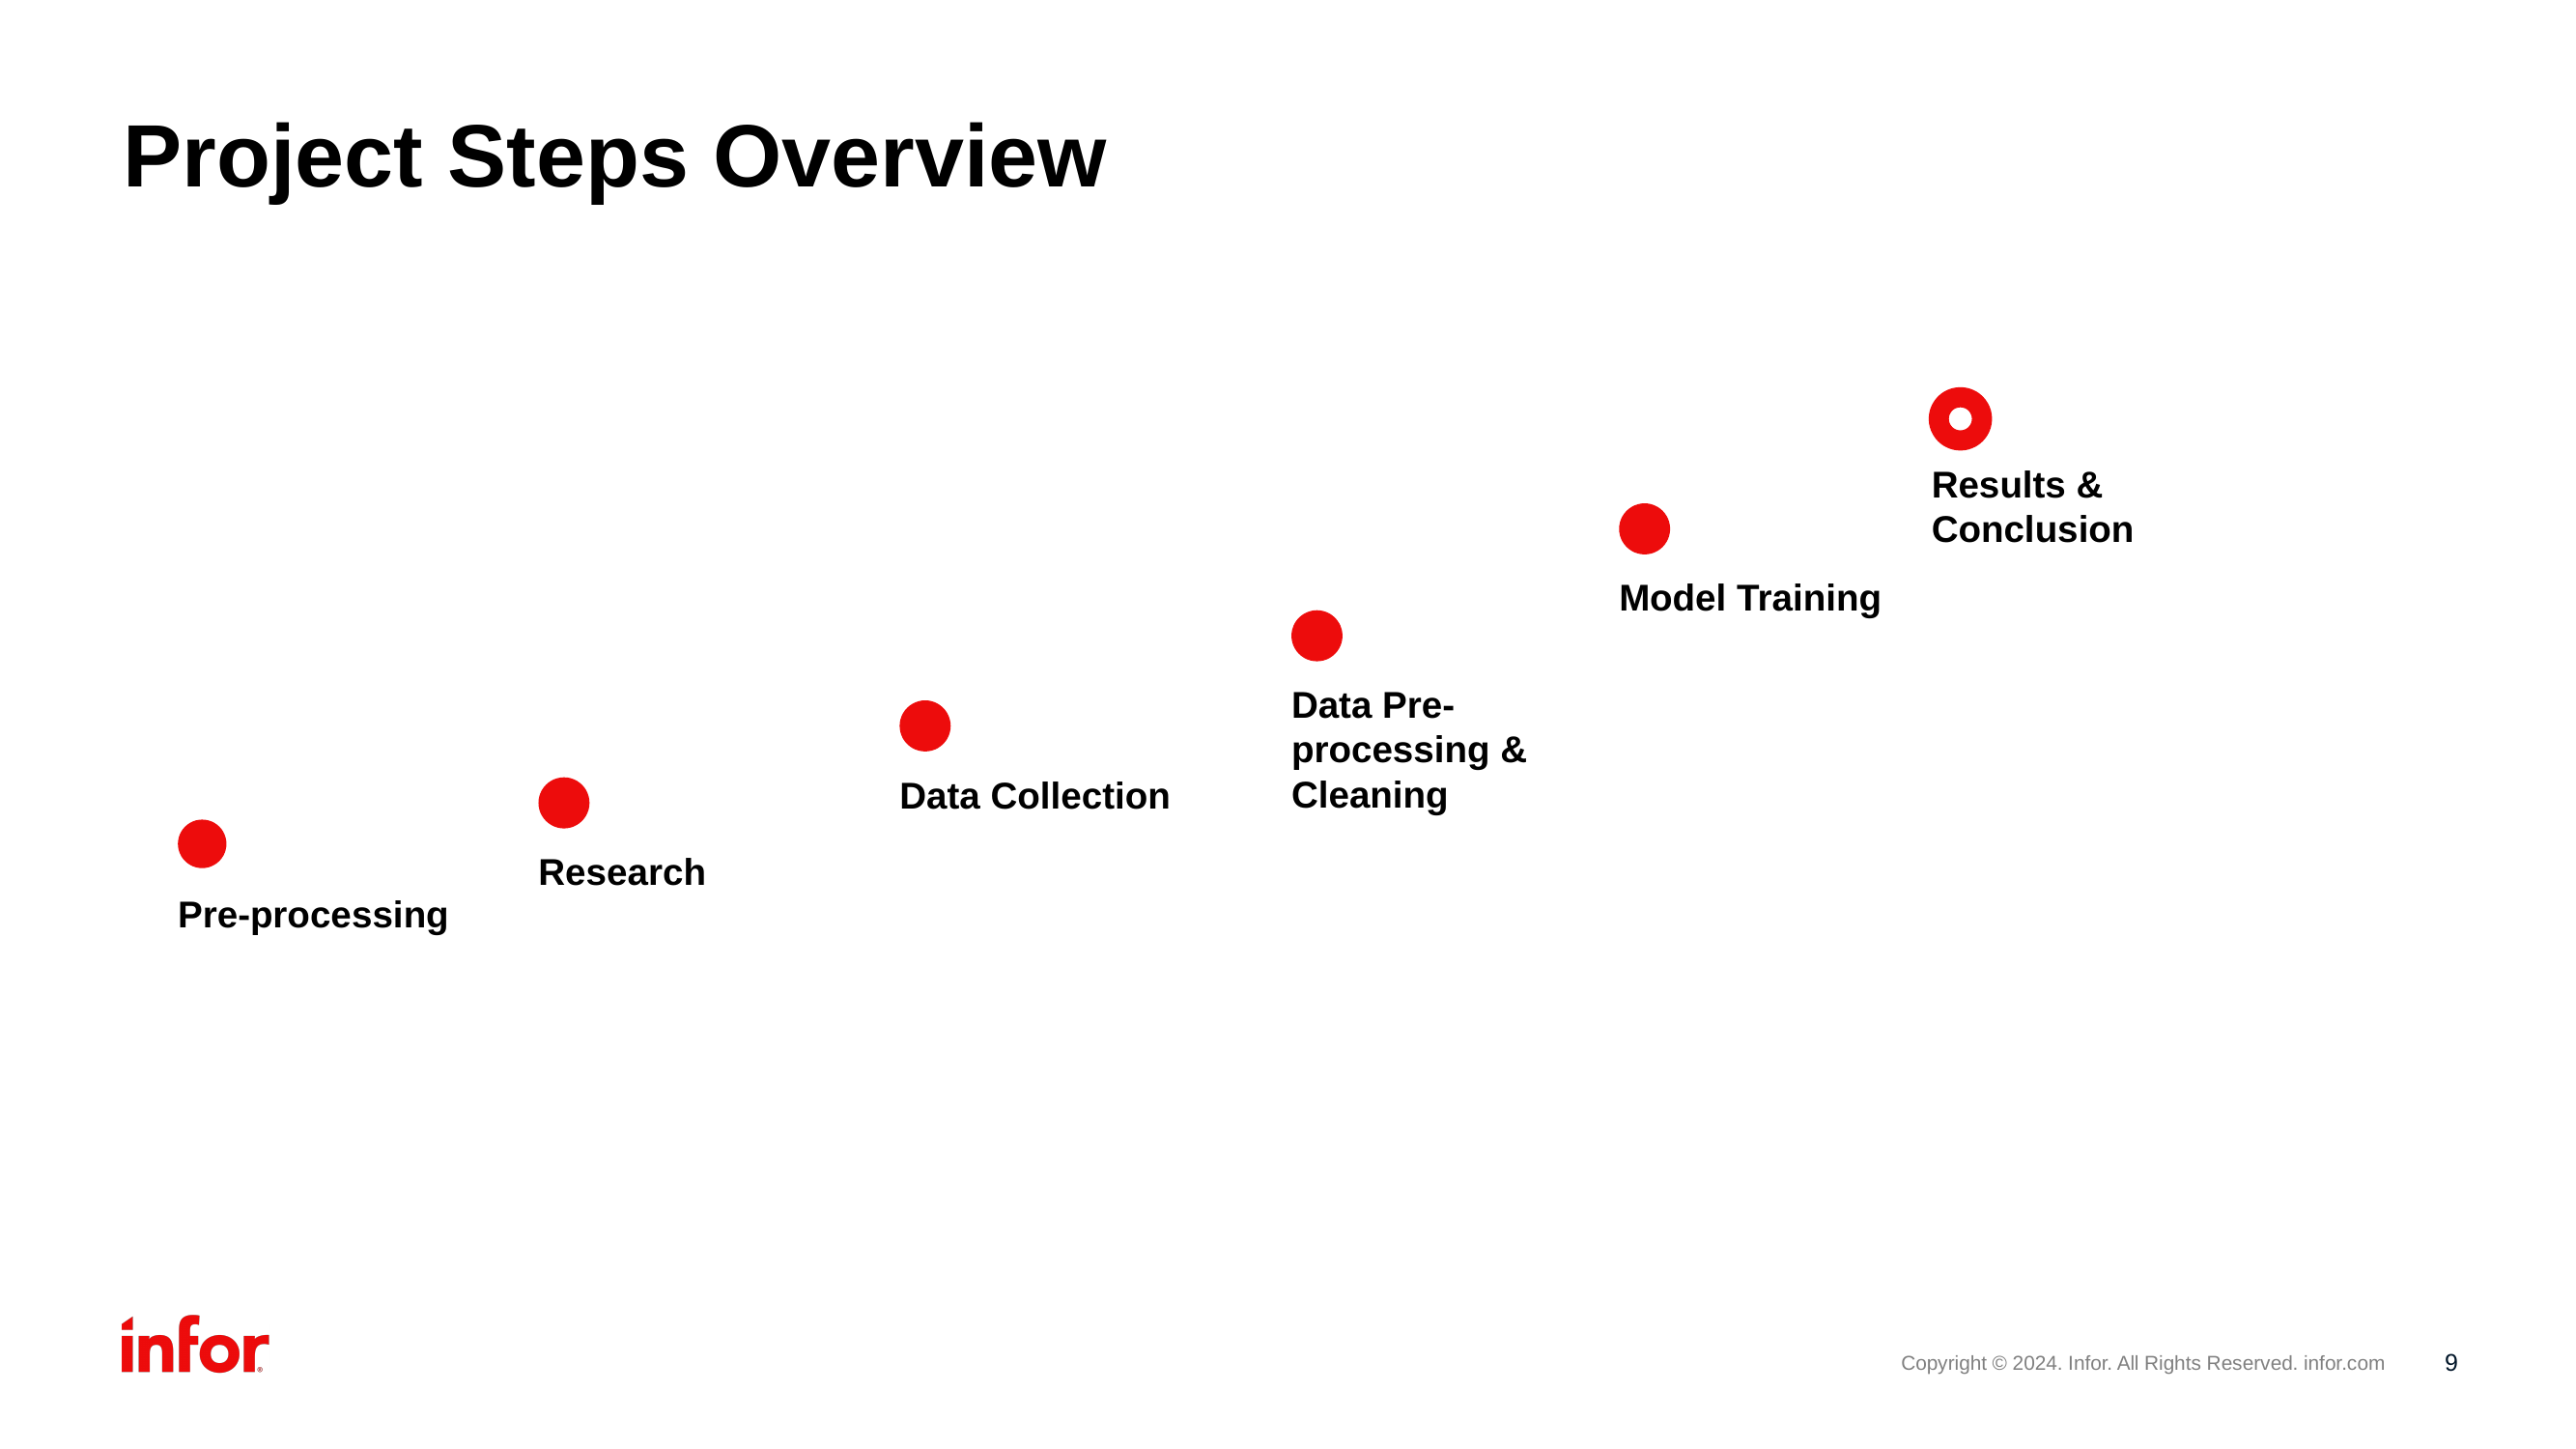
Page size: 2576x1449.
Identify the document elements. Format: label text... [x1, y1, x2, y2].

text_box Results & Conclusion [1931, 460, 2218, 551]
text_box Research [538, 848, 824, 894]
title Project Steps Overview [123, 99, 2456, 255]
text_box [538, 777, 590, 829]
text_box [899, 700, 951, 752]
text_box [1939, 397, 1982, 440]
text_box Model Training [1619, 574, 1905, 619]
text_box Data Collection [899, 771, 1185, 816]
text_box Data Pre-processing & Cleaning [1291, 681, 1577, 815]
text_box [1931, 389, 1983, 440]
text_box [1619, 503, 1671, 554]
picture [122, 1313, 270, 1376]
text_box Pre-processing [178, 890, 464, 936]
text_box [178, 819, 227, 868]
text_box [1291, 610, 1343, 662]
